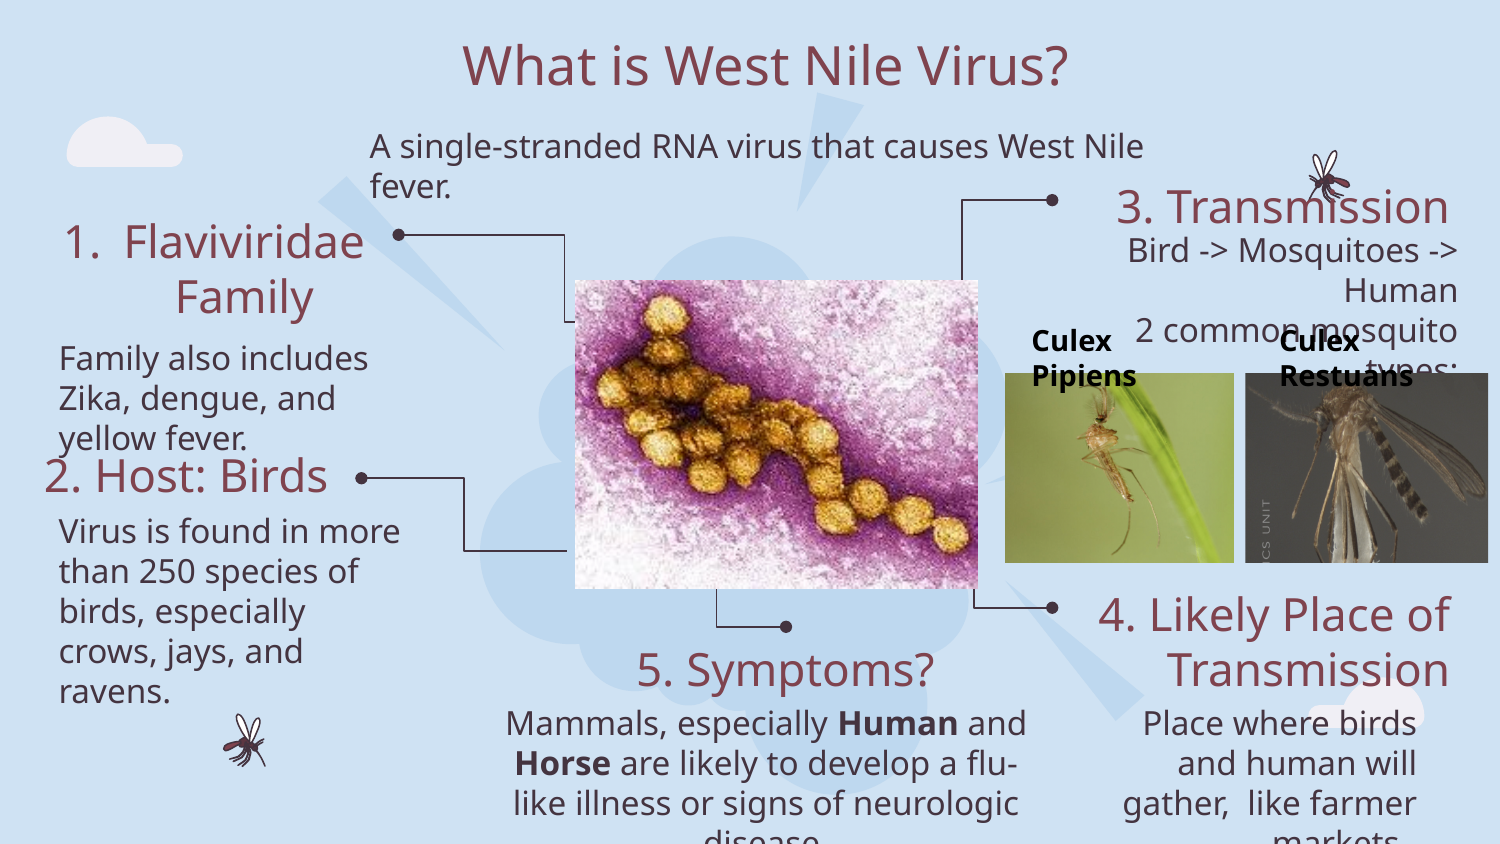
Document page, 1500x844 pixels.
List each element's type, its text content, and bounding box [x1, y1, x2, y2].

text_box Flaviviridae Family [14, 197, 399, 273]
text_box Place where birds and human will gather, like farmer markets. [1068, 687, 1433, 830]
text_box Virus is found in more than 250 species of birds, especially crows, jays, and ravens. [43, 495, 428, 717]
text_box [361, 478, 567, 552]
picture [1004, 373, 1234, 564]
text_box 2. Host: Birds [28, 431, 376, 506]
text_box A single-stranded RNA virus that causes West Nile fever. [354, 110, 1178, 163]
text_box Culex Restuans [1264, 307, 1493, 381]
text_box 3. Transmission [1052, 162, 1466, 214]
text_box Bird -> Mosquitoes -> Human 2 common mosquito types: [1057, 214, 1474, 320]
text_box 5. Symptoms? [602, 625, 950, 687]
text_box 4. Likely Place of Transmission [1052, 570, 1466, 646]
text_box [646, 598, 787, 628]
text_box Mammals, especially Human and Horse are likely to develop a flu-like illness or signs of neurologic disease. [480, 687, 1052, 830]
text_box Family also includes Zika, dengue, and yellow fever. [43, 322, 428, 428]
text_box Culex Pipiens [1016, 307, 1222, 372]
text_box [895, 539, 1053, 608]
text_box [398, 234, 731, 323]
title What is West Nile Virus? [415, 16, 1117, 110]
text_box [871, 199, 1053, 333]
picture [574, 280, 978, 590]
picture [1245, 373, 1489, 564]
